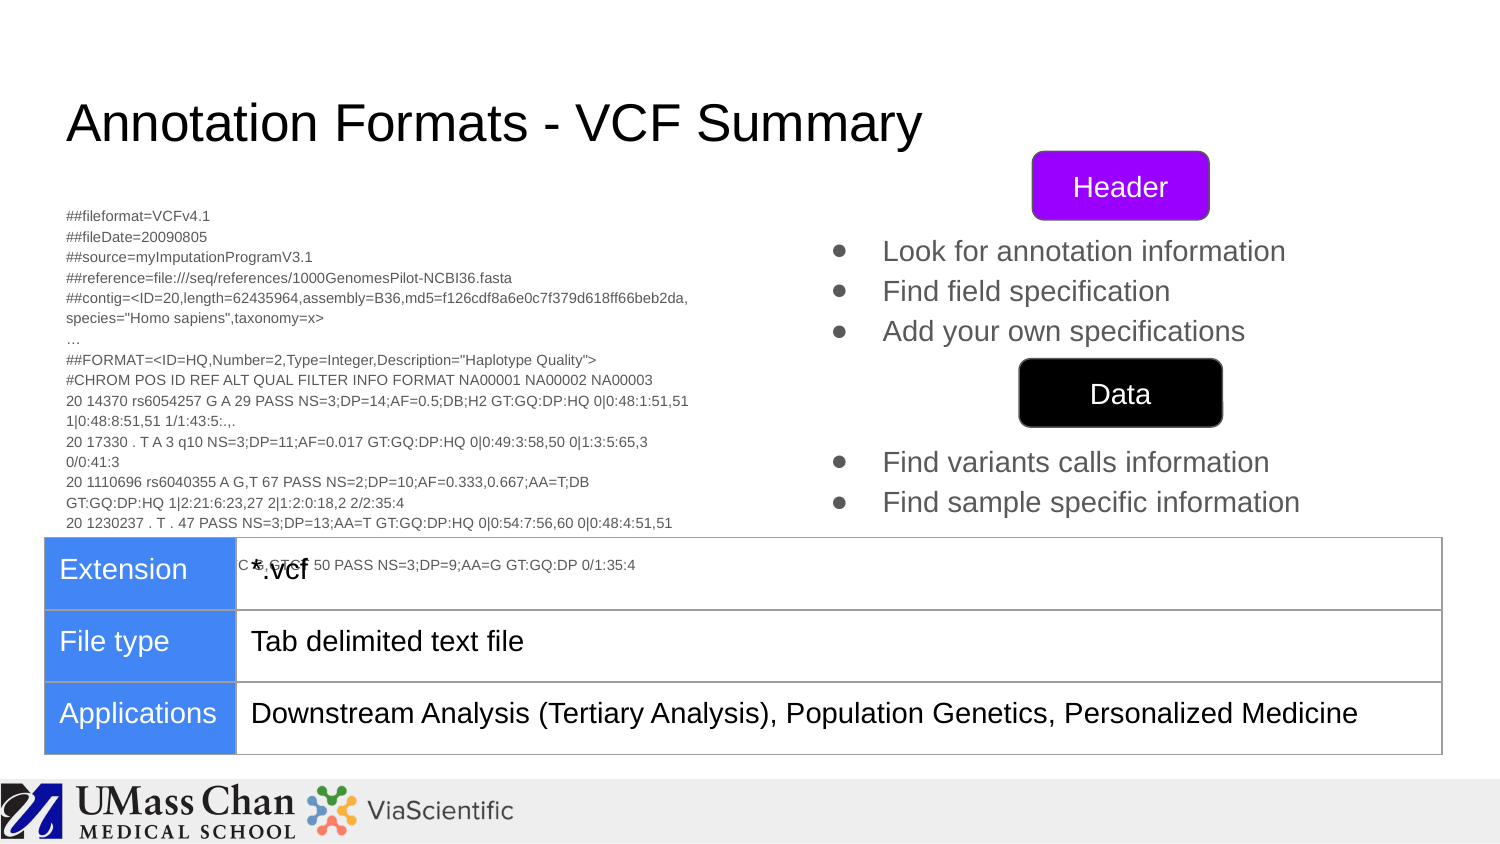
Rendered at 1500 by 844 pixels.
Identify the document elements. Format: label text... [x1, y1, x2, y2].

text_box Header [1032, 151, 1210, 220]
table_cell Downstream Analysis (Tertiary Analysis), Population Genetics, Personalized Medicine [237, 683, 1441, 754]
table_header *.vcf [237, 538, 1441, 609]
picture [306, 783, 515, 840]
list ##fileformat=VCFv4.1 ##fileDate=20090805 ##source=myImputationProgramV3.1 ##reference=file:///seq/references/1000GenomesPilot-NCBI36.fasta ##contig=<ID=20,length=62435964,assembly=B36,md5=f126cdf8a6e0c7f379d618ff66beb2da,species="Homo sapiens",taxonomy=x> … ##FORMAT=<ID=HQ,Number=2,Type=Integer,Description="Haplotype Quality"> #CHROM POS ID REF ALT QUAL FILTER INFO FORMAT NA00001 NA00002 NA00003 20 14370 rs6054257 G A 29 PASS NS=3;DP=14;AF=0.5;DB;H2 GT:GQ:DP:HQ 0|0:48:1:51,51 1|0:48:8:51,51 1/1:43:5:.,. 20 17330 . T A 3 q10 NS=3;DP=11;AF=0.017 GT:GQ:DP:HQ 0|0:49:3:58,50 0|1:3:5:65,3 0/0:41:3 20 1110696 rs6040355 A G,T 67 PASS NS=2;DP=10;AF=0.333,0.667;AA=T;DB GT:GQ:DP:HQ 1|2:21:6:23,27 2|1:2:0:18,2 2/2:35:4 20 1230237 . T . 47 PASS NS=3;DP=13;AA=T GT:GQ:DP:HQ 0|0:54:7:56,60 0|0:48:4:51,51 0/0:61:2 20 1234567 microsat1 GTC G,GTCT 50 PASS NS=3;DP=9;AA=G GT:GQ:DP 0/1:35:4 0/2:17:2 1/1:40:3 [51, 189, 708, 537]
list Look for annotation information Find field specification Add your own specifications Find variants calls information Find sample specific information [792, 151, 1449, 712]
table_header Extension [45, 538, 235, 609]
table_cell File type [45, 611, 235, 681]
table_cell Tab delimited text file [237, 611, 1441, 681]
text_box Data [1019, 358, 1223, 428]
title Annotation Formats - VCF Summary [51, 72, 1449, 167]
table_cell Applications [45, 683, 235, 754]
picture [0, 783, 296, 839]
